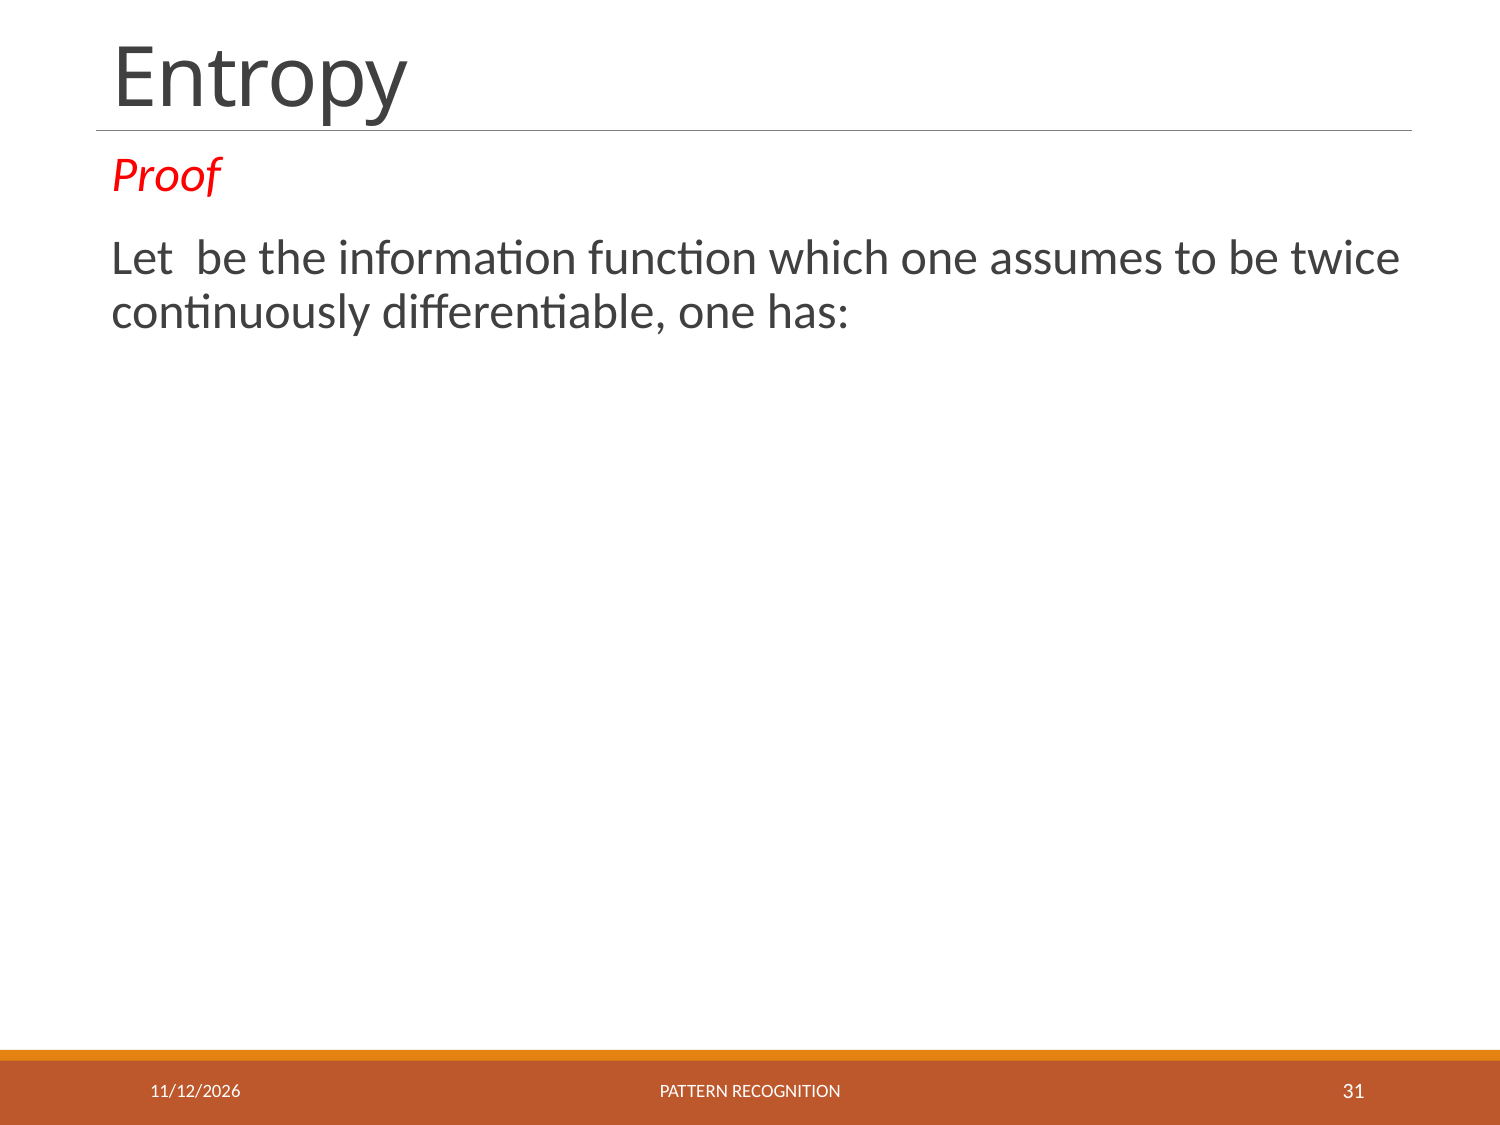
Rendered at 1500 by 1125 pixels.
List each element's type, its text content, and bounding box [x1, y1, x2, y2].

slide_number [135, 1059, 440, 1120]
footer Pattern recognition [453, 1059, 1047, 1120]
slide_number 31 [1218, 1059, 1380, 1120]
title Entropy [96, 19, 1413, 131]
